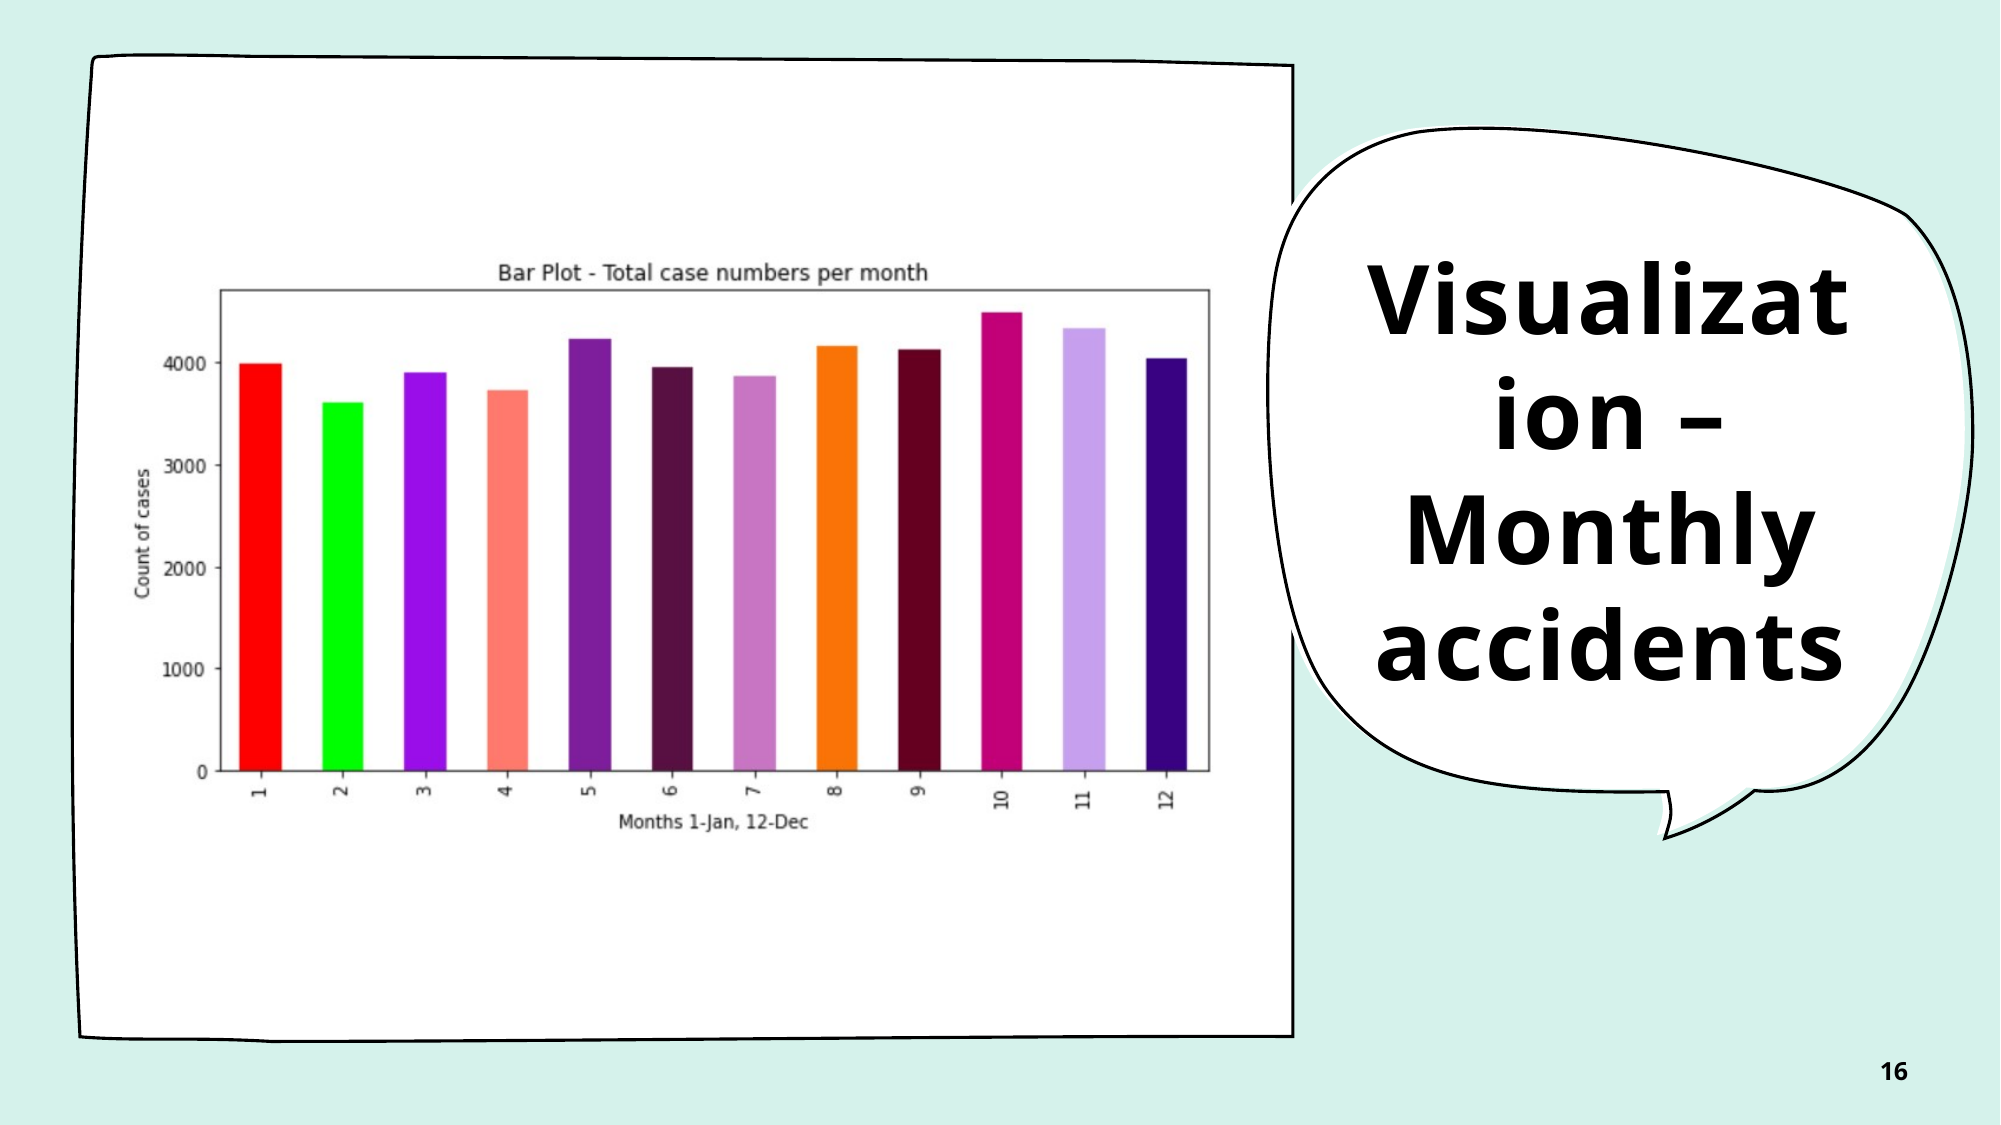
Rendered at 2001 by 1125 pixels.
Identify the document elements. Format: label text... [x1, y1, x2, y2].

text_box [1259, 125, 1801, 756]
slide_number 16 [1837, 1042, 1924, 1103]
text_box [71, 53, 1294, 1043]
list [116, 247, 1252, 839]
text_box [1267, 128, 1973, 839]
text_box [1656, 792, 1670, 836]
text_box [0, 0, 2000, 1125]
